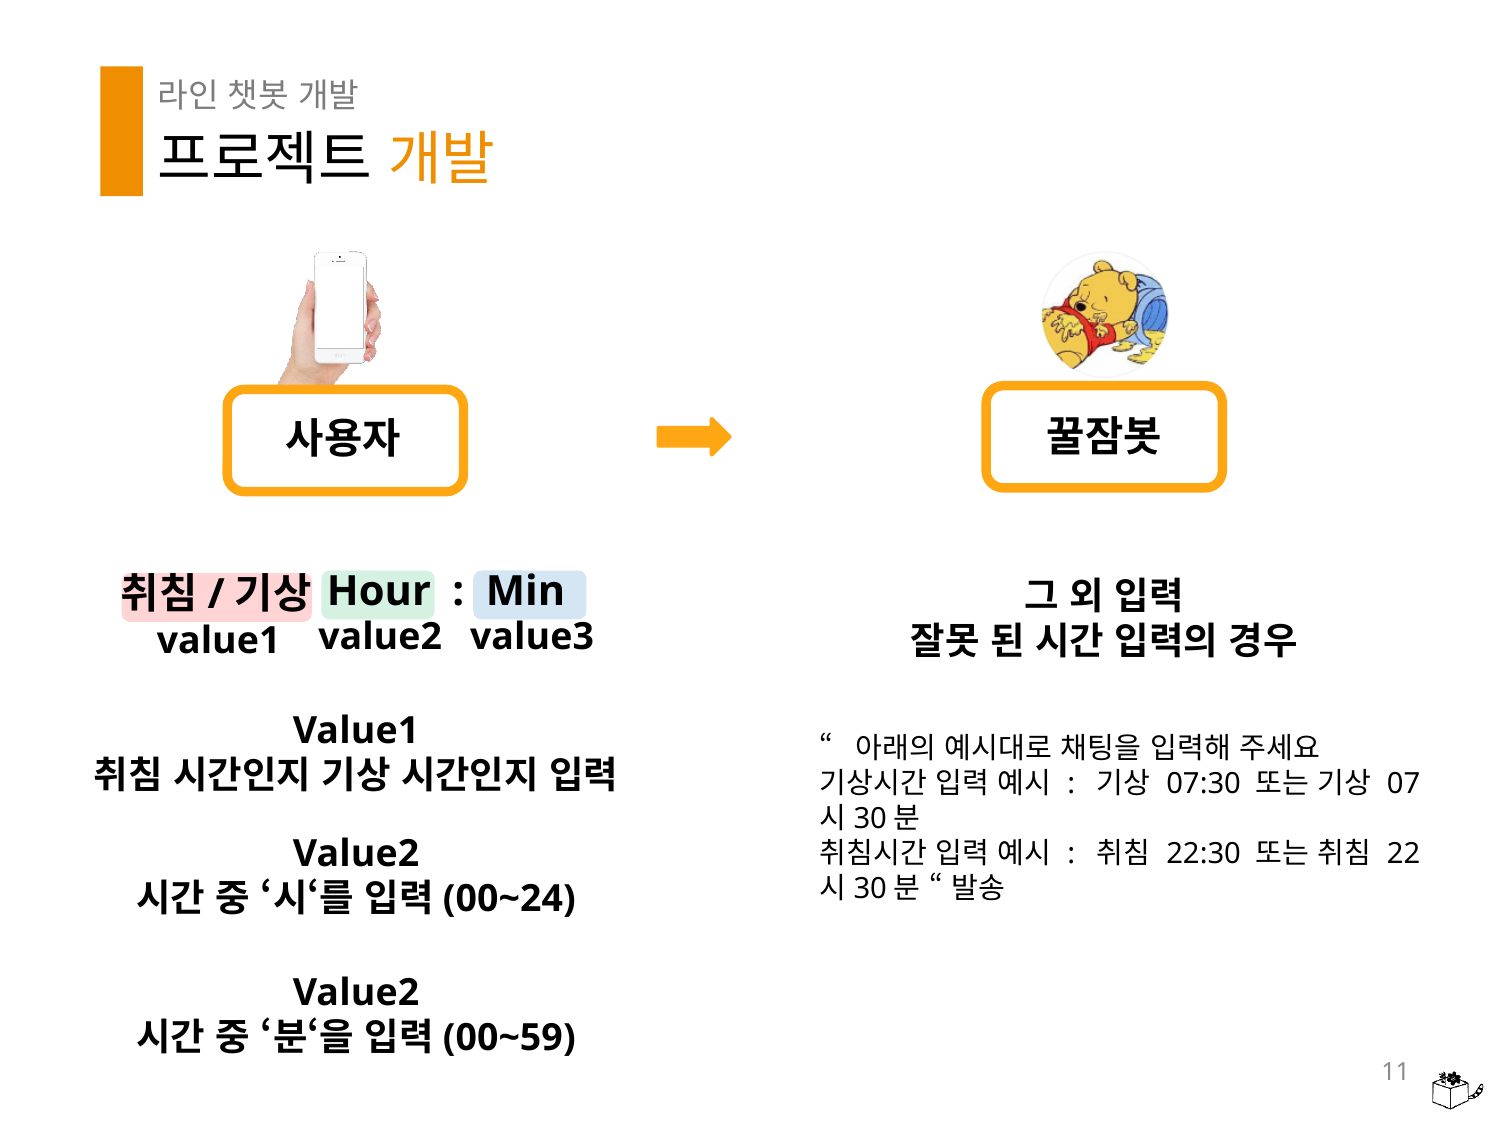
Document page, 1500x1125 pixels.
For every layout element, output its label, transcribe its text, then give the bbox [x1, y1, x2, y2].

text_box [656, 417, 732, 457]
picture [274, 250, 381, 390]
text_box Value2 시간 중 ‘시‘를 입력(00~24) [121, 821, 591, 927]
text_box value2 [303, 604, 455, 664]
text_box 사용자 [240, 404, 447, 470]
text_box 꿀잠봇 [1001, 402, 1208, 468]
picture [1422, 1058, 1489, 1124]
text_box [984, 383, 1225, 491]
picture [1008, 231, 1195, 386]
text_box “아래의 예시대로 채팅을 입력해 주세요 기상시간 입력 예시 : 기상 07:30 또는 기상 07시30분 취침시간 입력 예시 : 취침 22:30 또는 취침 22시30분 “ 발송 [804, 721, 1456, 912]
text_box Value2 시간 중 ‘분‘을 입력(00~59) [121, 960, 591, 1066]
text_box value1 [142, 608, 296, 669]
text_box value3 [455, 604, 609, 664]
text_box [100, 66, 1140, 200]
text_box Value1 취침 시간인지 기상 시간인지 입력 [78, 698, 634, 804]
text_box 취침/기상 [104, 559, 311, 625]
text_box [581, 569, 589, 604]
text_box 그 외 입력 잘못 된 시간 입력의 경우 [895, 564, 1313, 715]
text_box [225, 387, 466, 494]
slide_number 11 [1074, 1042, 1425, 1103]
text_box Hour : Min [311, 556, 581, 604]
